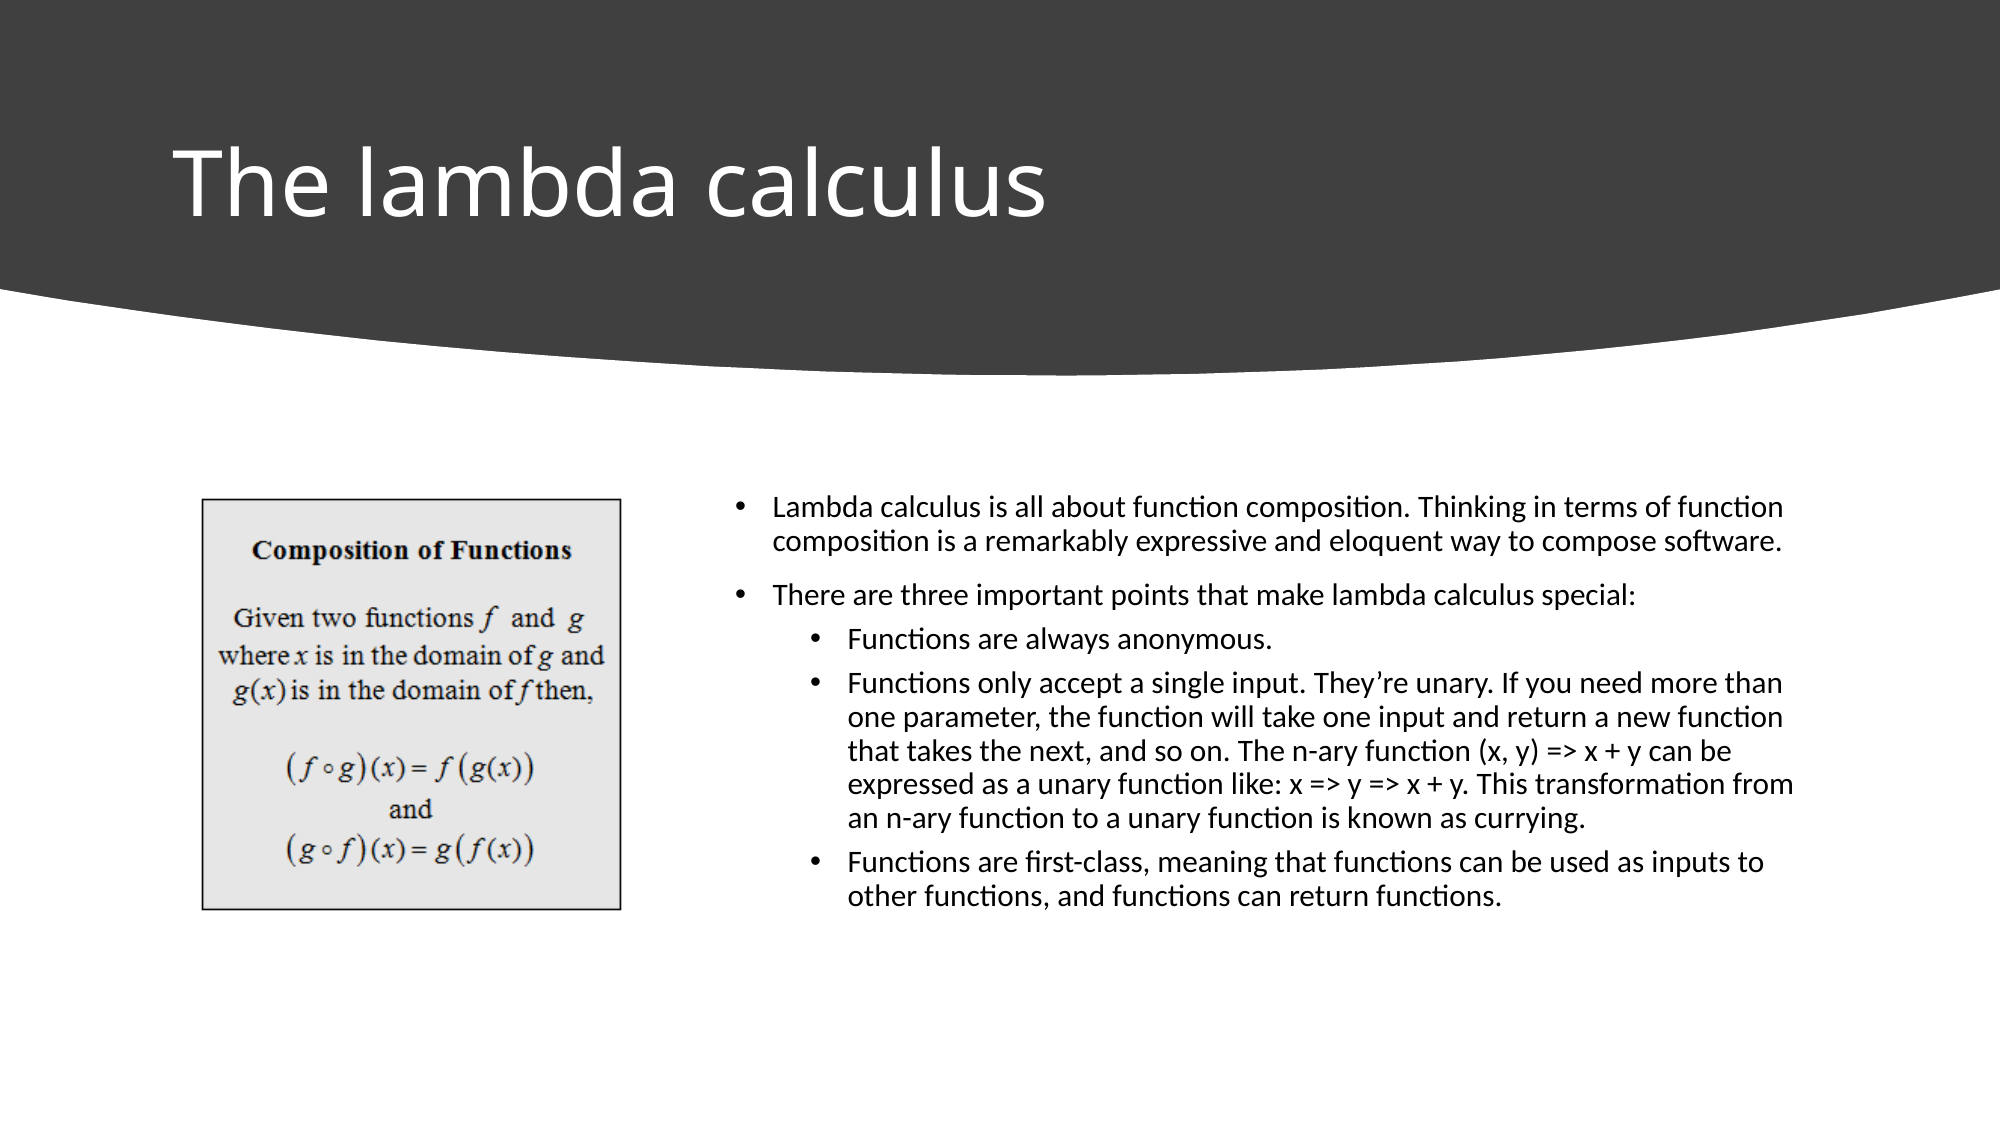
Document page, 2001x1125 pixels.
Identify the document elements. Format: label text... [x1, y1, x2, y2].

text_box [0, 289, 2000, 1125]
text_box [0, 0, 2000, 375]
list Lambda calculus is all about function composition. Thinking in terms of function composition is a remarkably expressive and eloquent way to compose software. There are three important points that make lambda calculus special: Functions are always anonymous. Functions only accept a single input. They’re unary. If you need more than one parameter, the function will take one input and return a new function that takes the next, and so on. The n-ary function (x, y) => x + y can be expressed as a unary function like: x => y => x + y. This transformation from an n-ary function to a unary function is known as currying. Functions are first-class, meaning that functions can be used as inputs to other functions, and functions can return functions. [720, 483, 1843, 954]
title The lambda calculus [157, 81, 1843, 292]
picture [196, 490, 629, 918]
